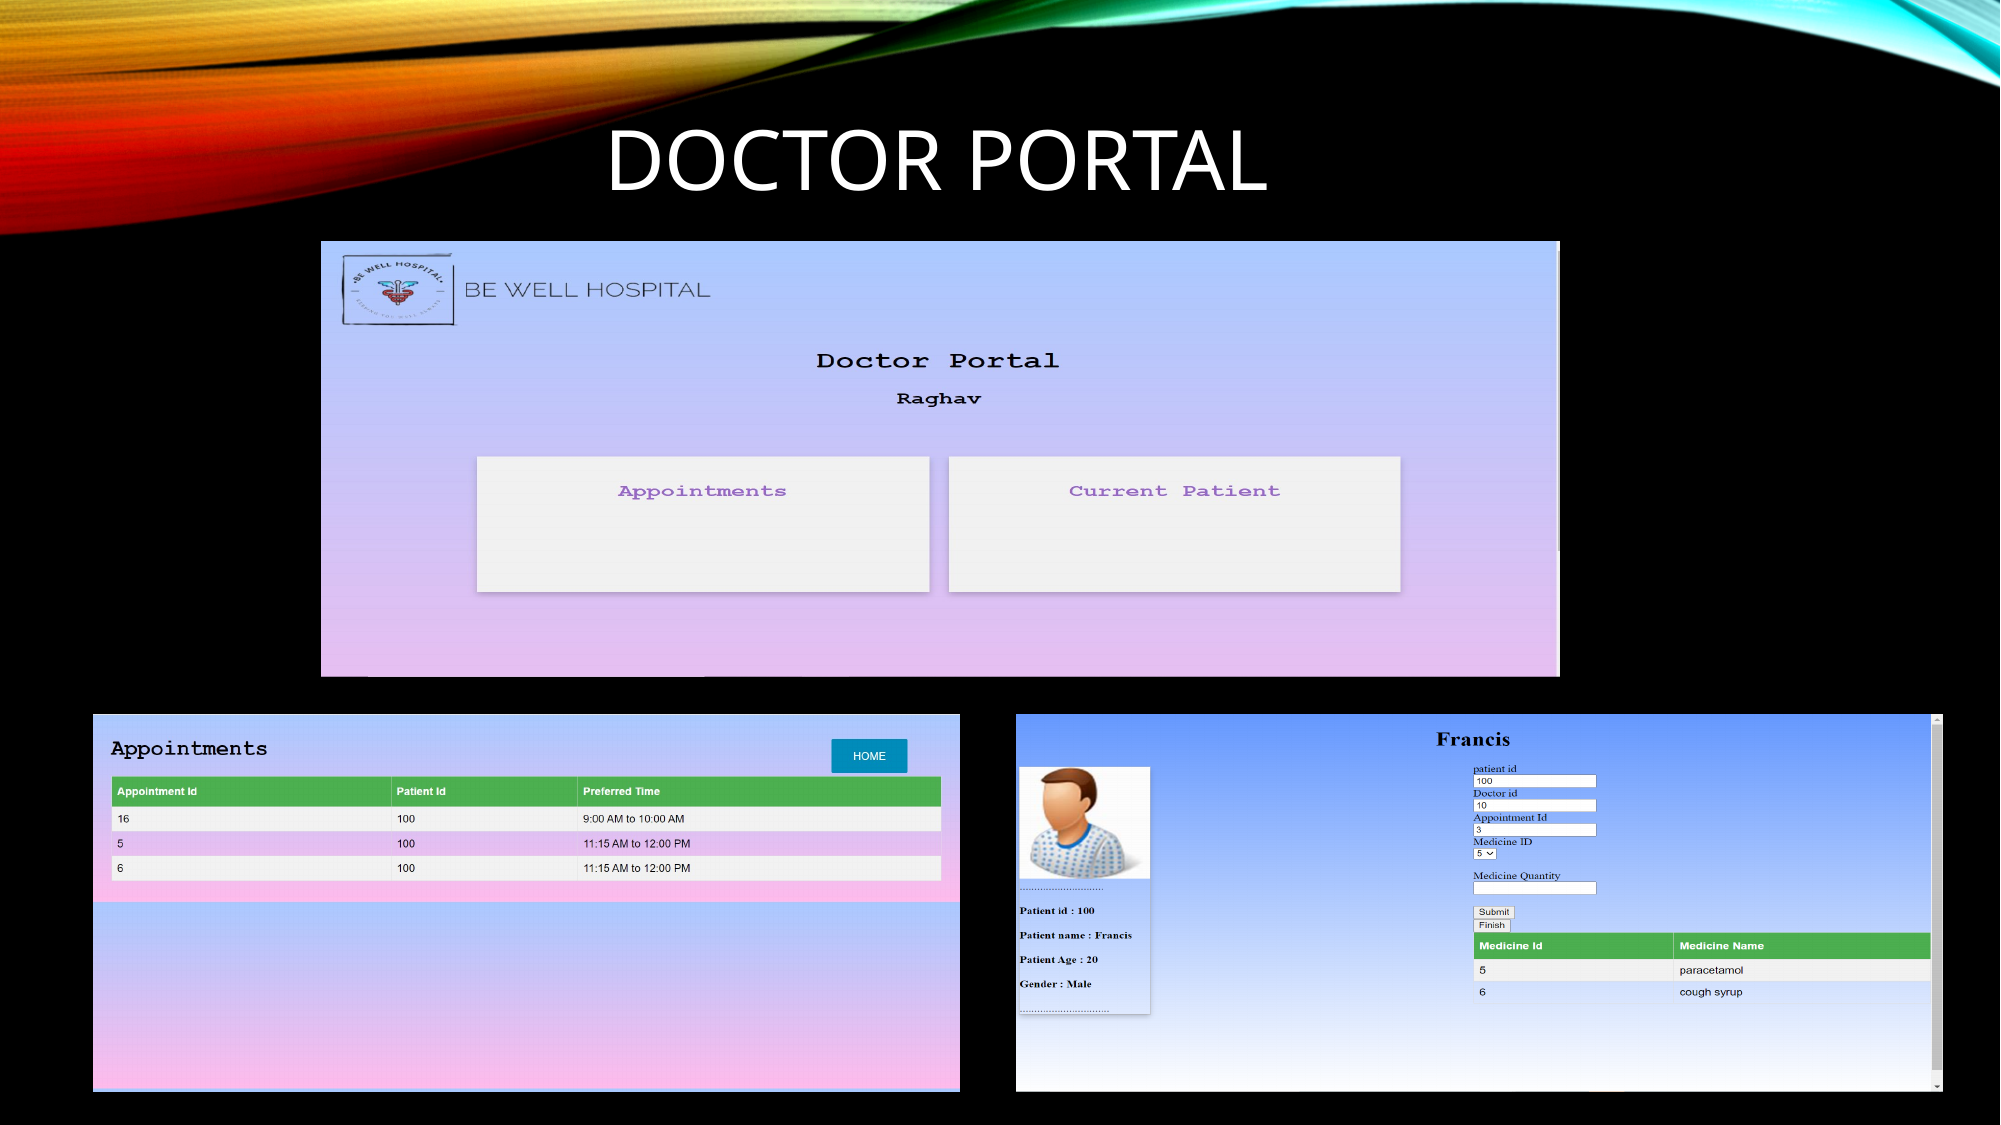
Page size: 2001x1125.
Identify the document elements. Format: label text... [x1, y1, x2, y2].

picture [93, 714, 960, 1092]
title Doctor portal [589, 57, 1977, 270]
picture [320, 241, 1560, 677]
picture [1015, 714, 1944, 1092]
picture [0, 0, 2000, 237]
